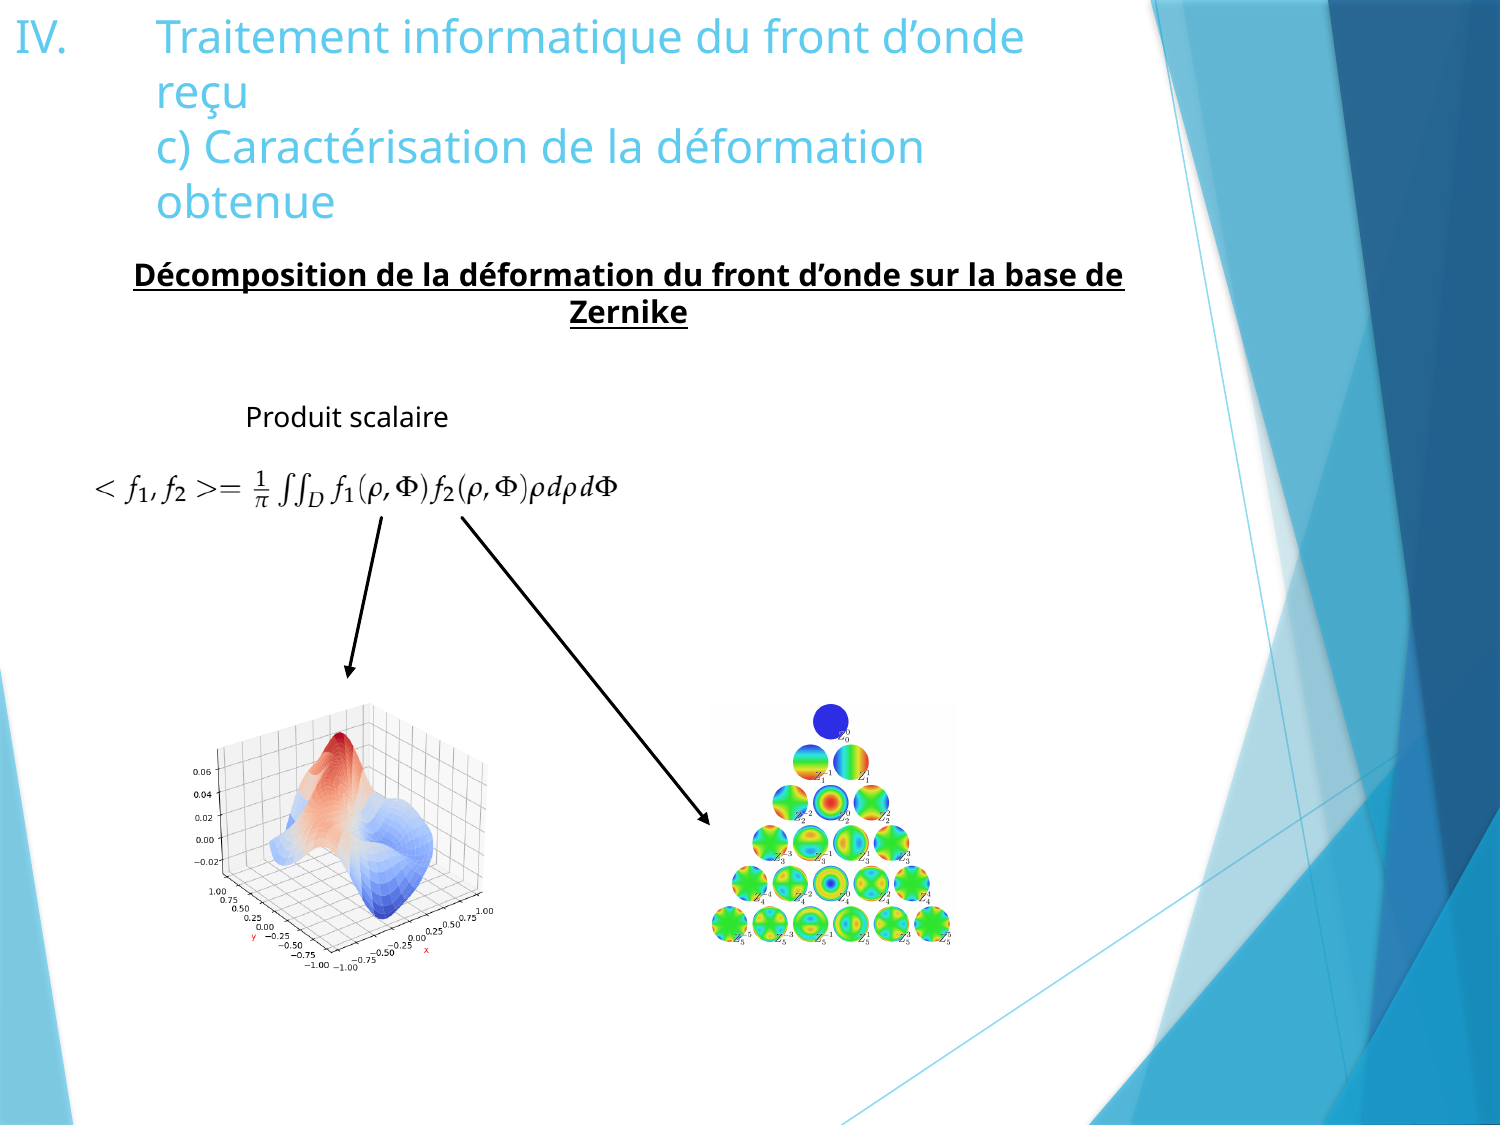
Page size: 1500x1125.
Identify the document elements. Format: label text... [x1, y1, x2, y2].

picture [151, 678, 544, 973]
text_box Produit scalaire [230, 392, 464, 440]
picture [709, 701, 958, 950]
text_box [346, 516, 383, 680]
picture [93, 441, 630, 520]
title Décomposition de la déformation du front d’onde sur la base de Zernike [108, 247, 1150, 372]
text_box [461, 516, 711, 826]
text_box Traitement informatique du front d’onde reçu c) Caractérisation de la déformation obtenue [0, 0, 1122, 119]
